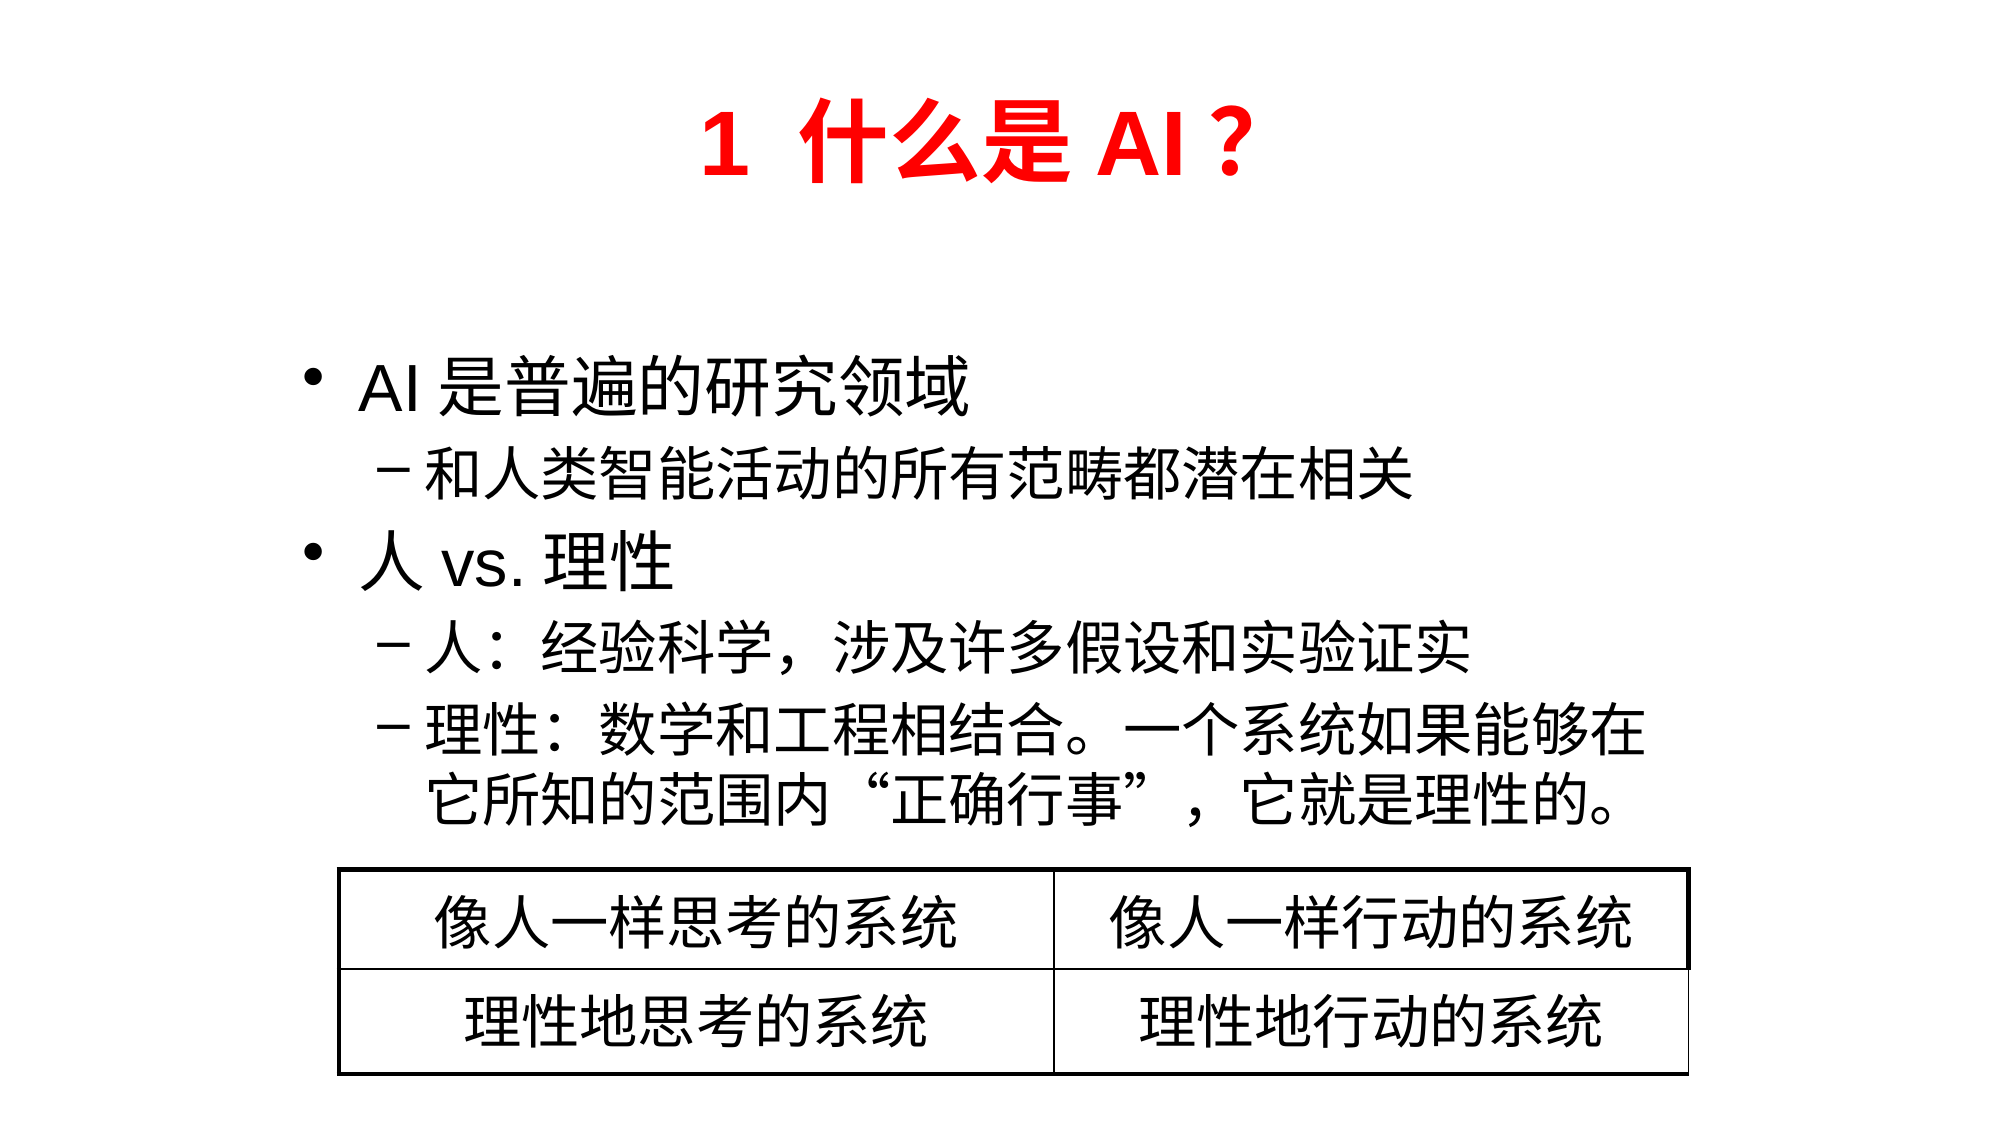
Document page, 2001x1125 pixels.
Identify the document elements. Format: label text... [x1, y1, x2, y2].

title 1 什么是AI？ [99, 45, 1900, 233]
table_cell 理性地行动的系统 [1055, 970, 1688, 1072]
table_header 像人一样思考的系统 [341, 872, 1053, 968]
table_cell 理性地思考的系统 [341, 970, 1053, 1072]
table_header 像人一样行动的系统 [1055, 872, 1686, 968]
list AI是普遍的研究领域 和人类智能活动的所有范畴都潜在相关 人vs.理性 人：经验科学，涉及许多假设和实验证实 理性：数学和工程相结合。一个系统如果能够在它所知的范围内“正确行事”，它就是理性的。 [287, 337, 1707, 1000]
